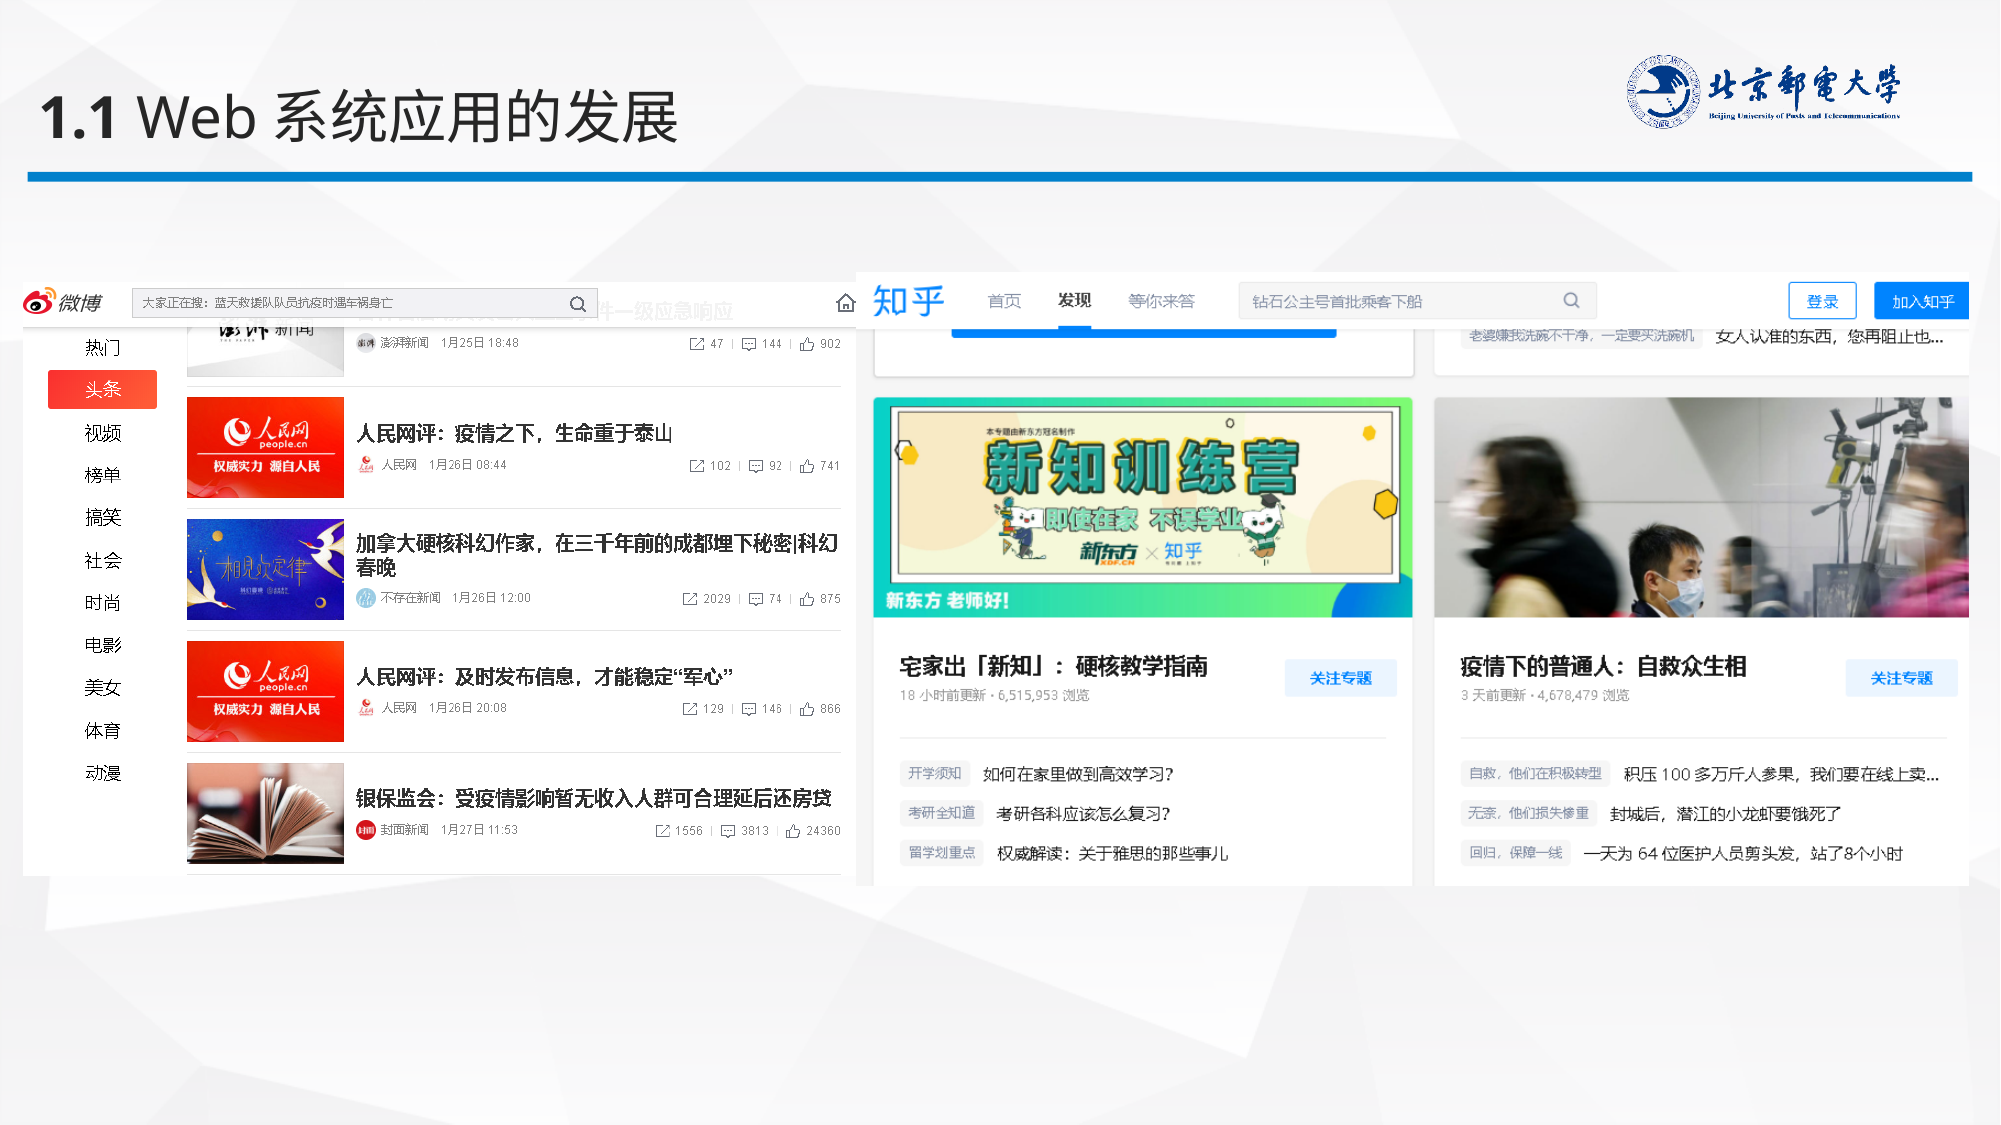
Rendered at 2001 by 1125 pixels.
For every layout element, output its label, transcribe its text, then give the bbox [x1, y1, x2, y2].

text_box [26, 171, 1973, 183]
text_box 1.1 Web系统应用的发展 [23, 73, 1083, 158]
picture [0, 0, 2000, 1125]
